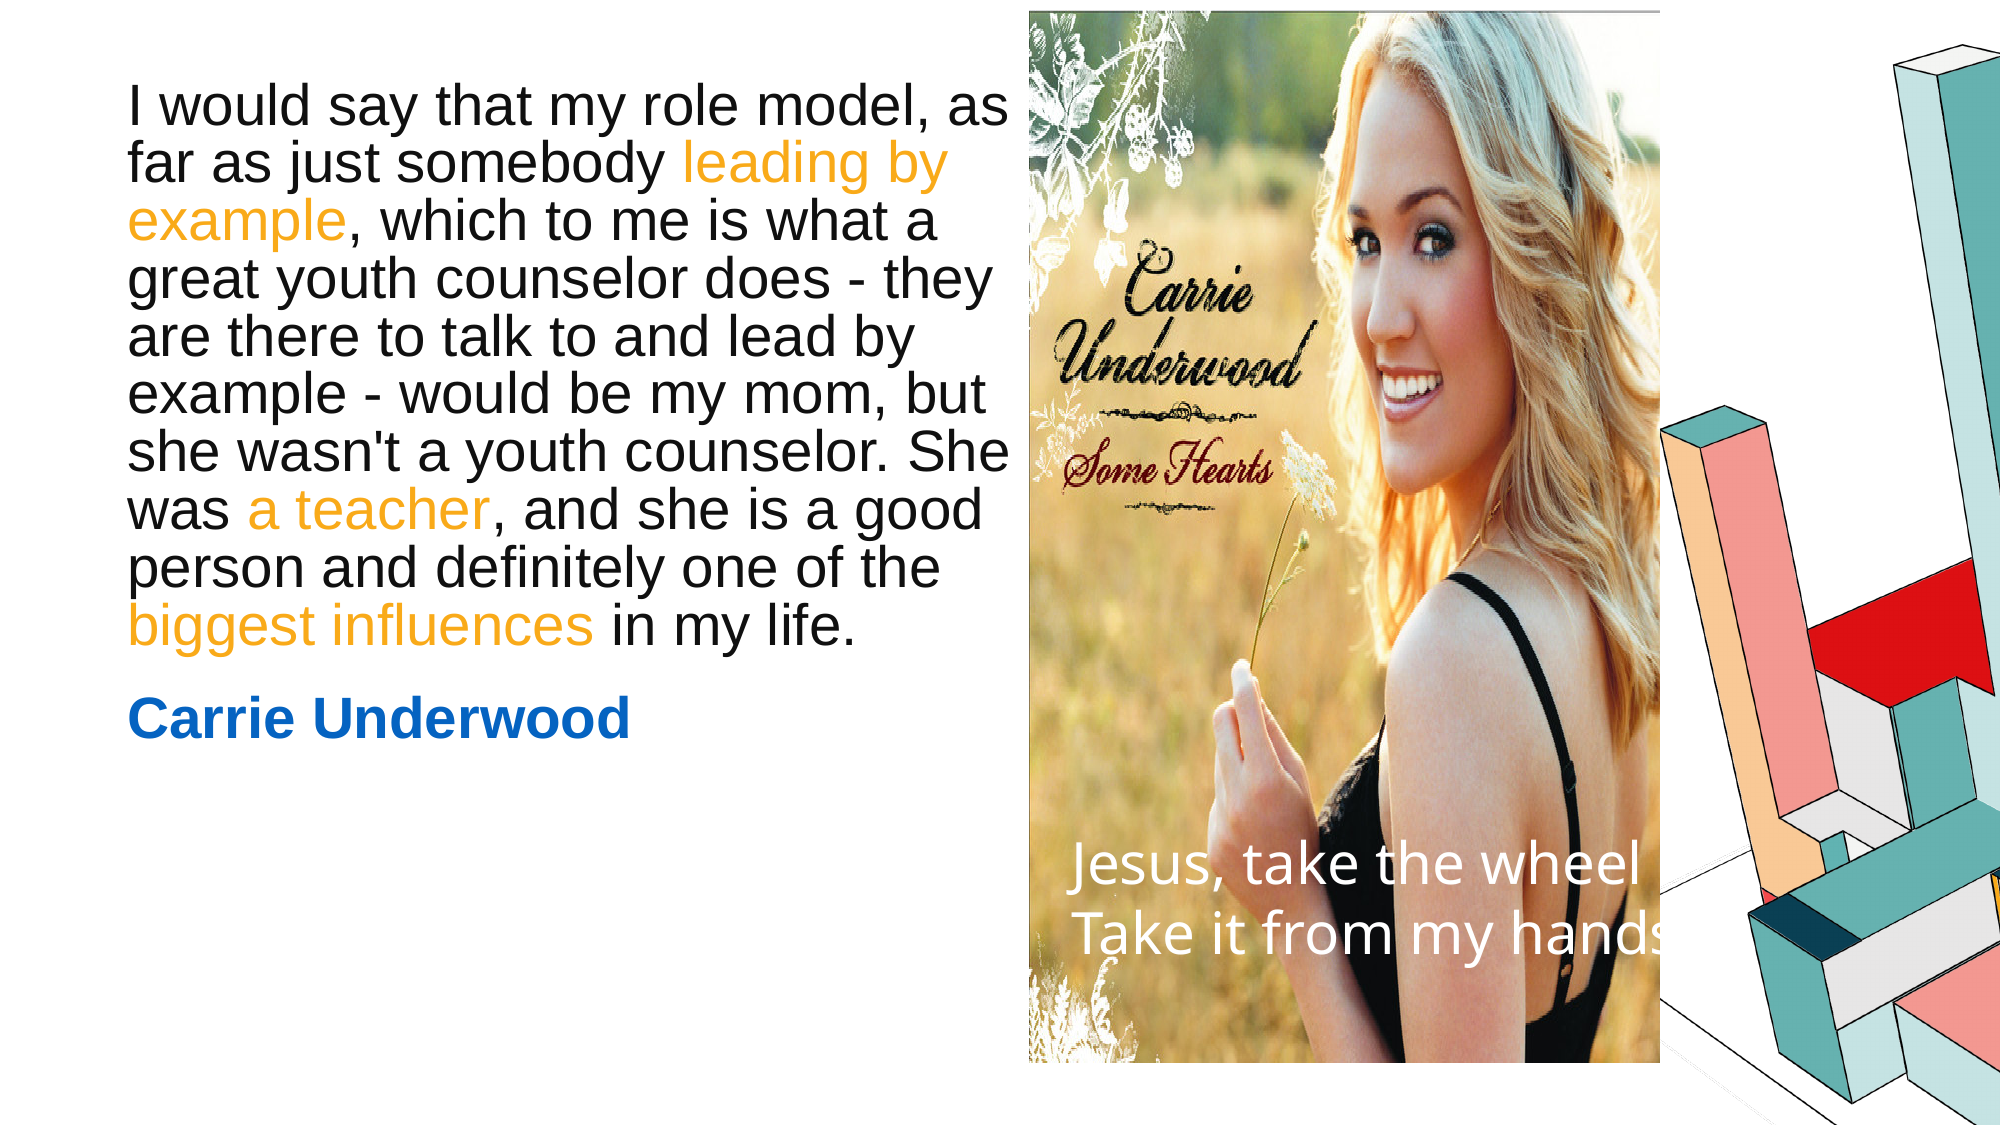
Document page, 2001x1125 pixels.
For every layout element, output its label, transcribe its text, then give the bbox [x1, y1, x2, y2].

picture [1029, 10, 2000, 1125]
text_box I would say that my role model, as far as just somebody leading by example, which to me is what a great youth counselor does - they are there to talk to and lead by example - would be my mom, but she wasn't a youth counselor. She was a teacher, and she is a good person and definitely one of the biggest influences in my life. Carrie Underwood [112, 71, 1029, 758]
text_box Jesus, take the wheel Take it from my hands [1660, 818, 2000, 974]
